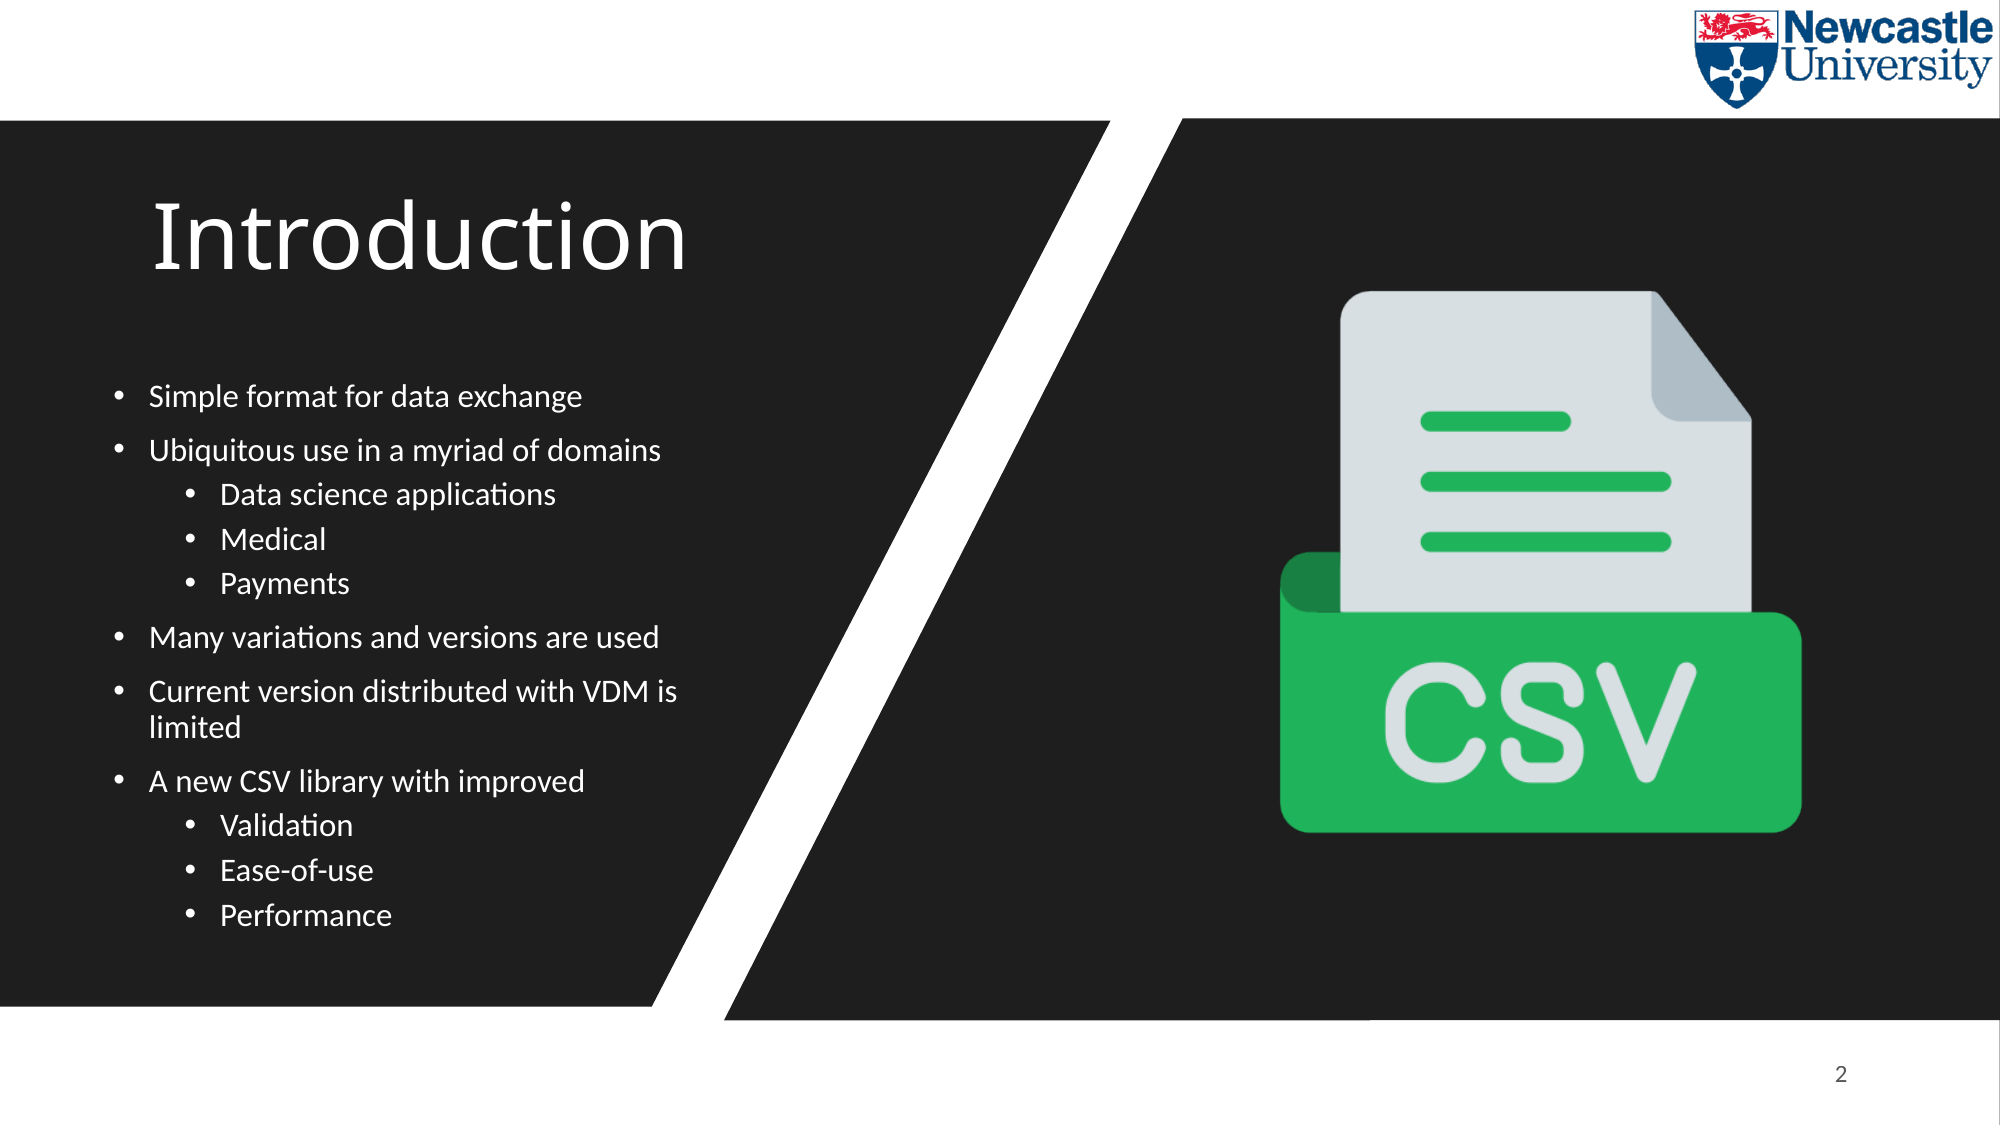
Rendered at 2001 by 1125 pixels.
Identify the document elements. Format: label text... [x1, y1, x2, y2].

text_box [0, 946, 2000, 1125]
text_box [722, 117, 2000, 1022]
list Simple format for data exchange Ubiquitous use in a myriad of domains Data science applications Medical Payments Many variations and versions are used Current version distributed with VDM is limited A new CSV library with improved Validation Ease-of-use Performance [98, 313, 764, 946]
title Introduction [137, 149, 840, 330]
picture [1687, 4, 2000, 115]
text_box [0, 119, 1113, 1008]
picture [1220, 241, 1863, 884]
text_box [0, 0, 2000, 937]
slide_number 2 [1704, 1042, 1863, 1103]
